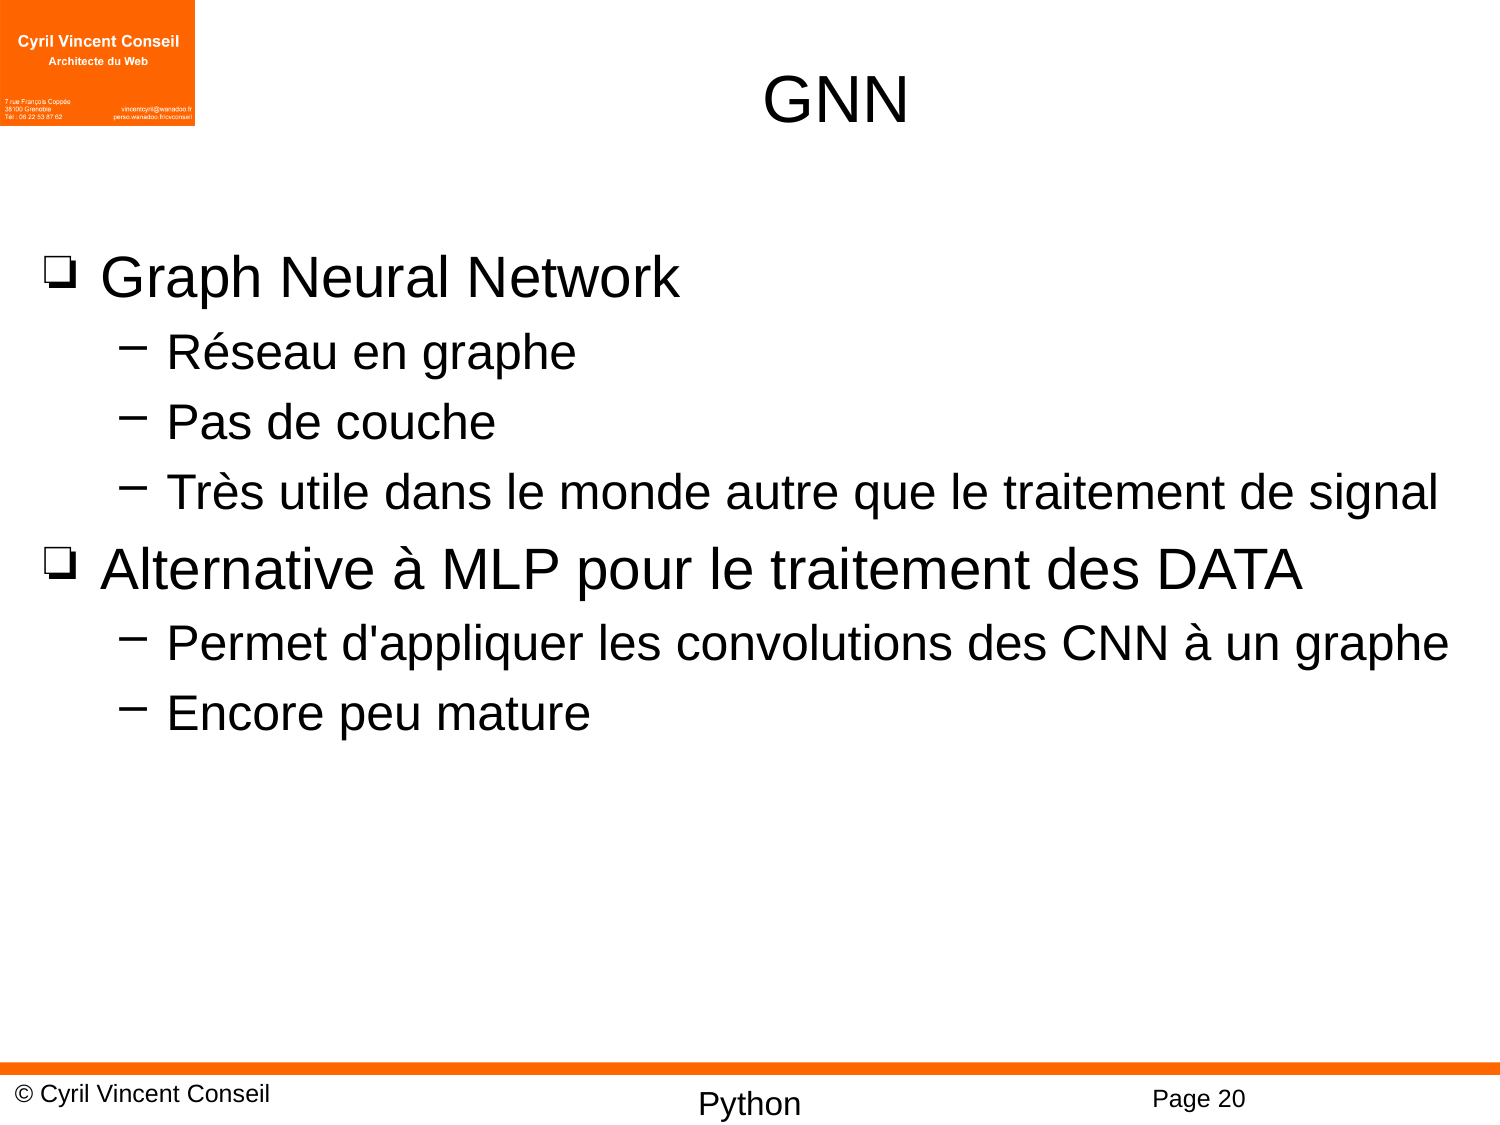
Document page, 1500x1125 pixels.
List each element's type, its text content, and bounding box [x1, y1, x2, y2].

title GNN [194, 2, 1480, 190]
picture [0, 0, 195, 126]
list Graph Neural Network Réseau en graphe Pas de couche Très utile dans le monde autre que le traitement de signal Alternative à MLP pour le traitement des DATA Permet d'appliquer les convolutions des CNN à un graphe Encore peu mature [29, 231, 1468, 1059]
